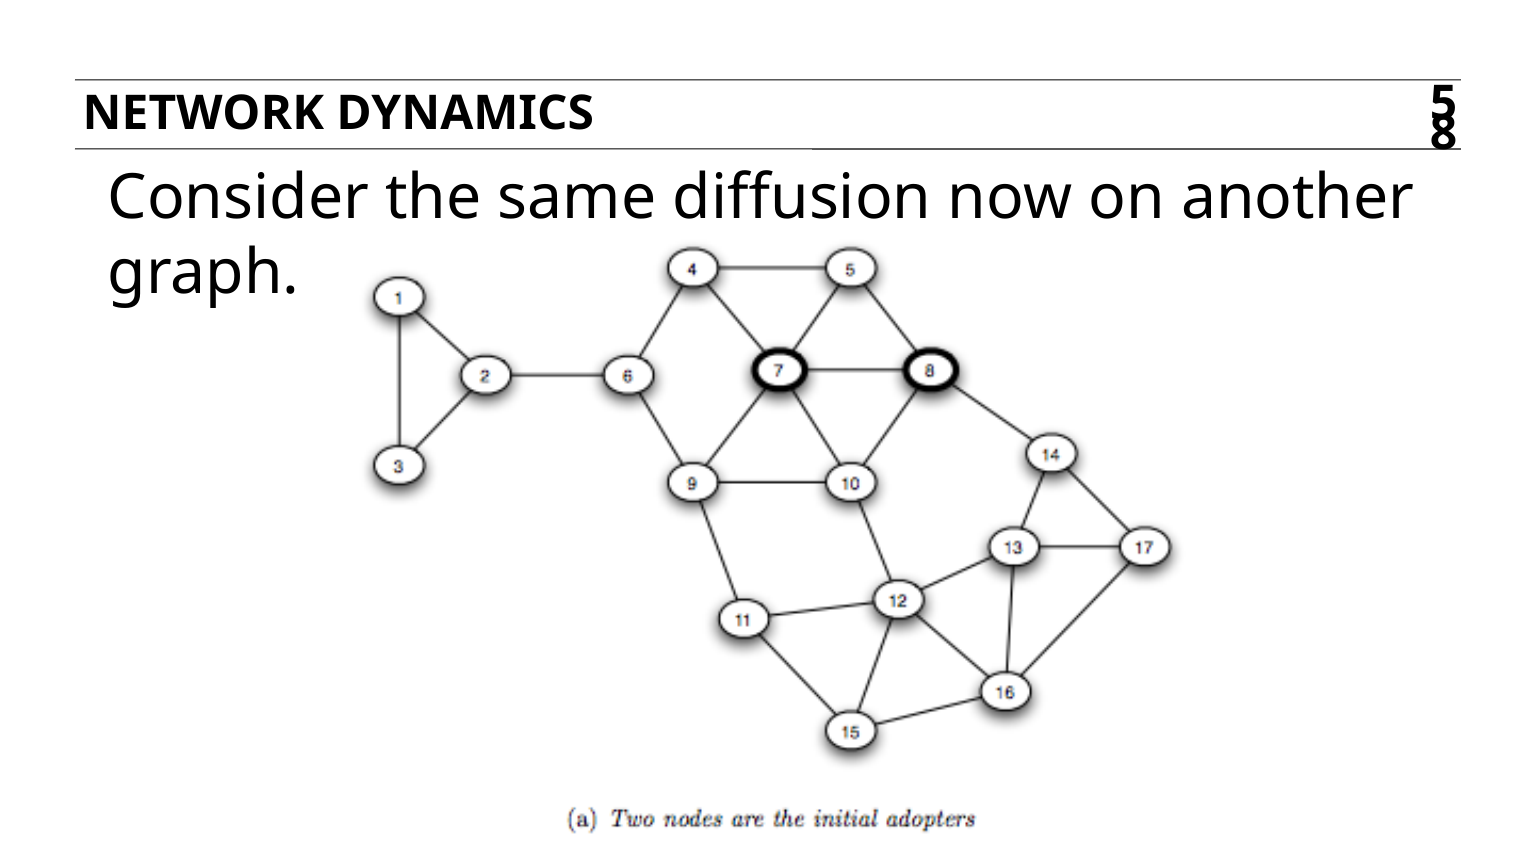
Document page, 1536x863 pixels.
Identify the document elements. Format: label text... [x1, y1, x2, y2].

picture [280, 162, 1256, 857]
text_box Consider the same diffusion now on another graph. [92, 148, 1468, 313]
slide_number 58 [1419, 86, 1461, 138]
list Network dynamics [67, 81, 1118, 132]
